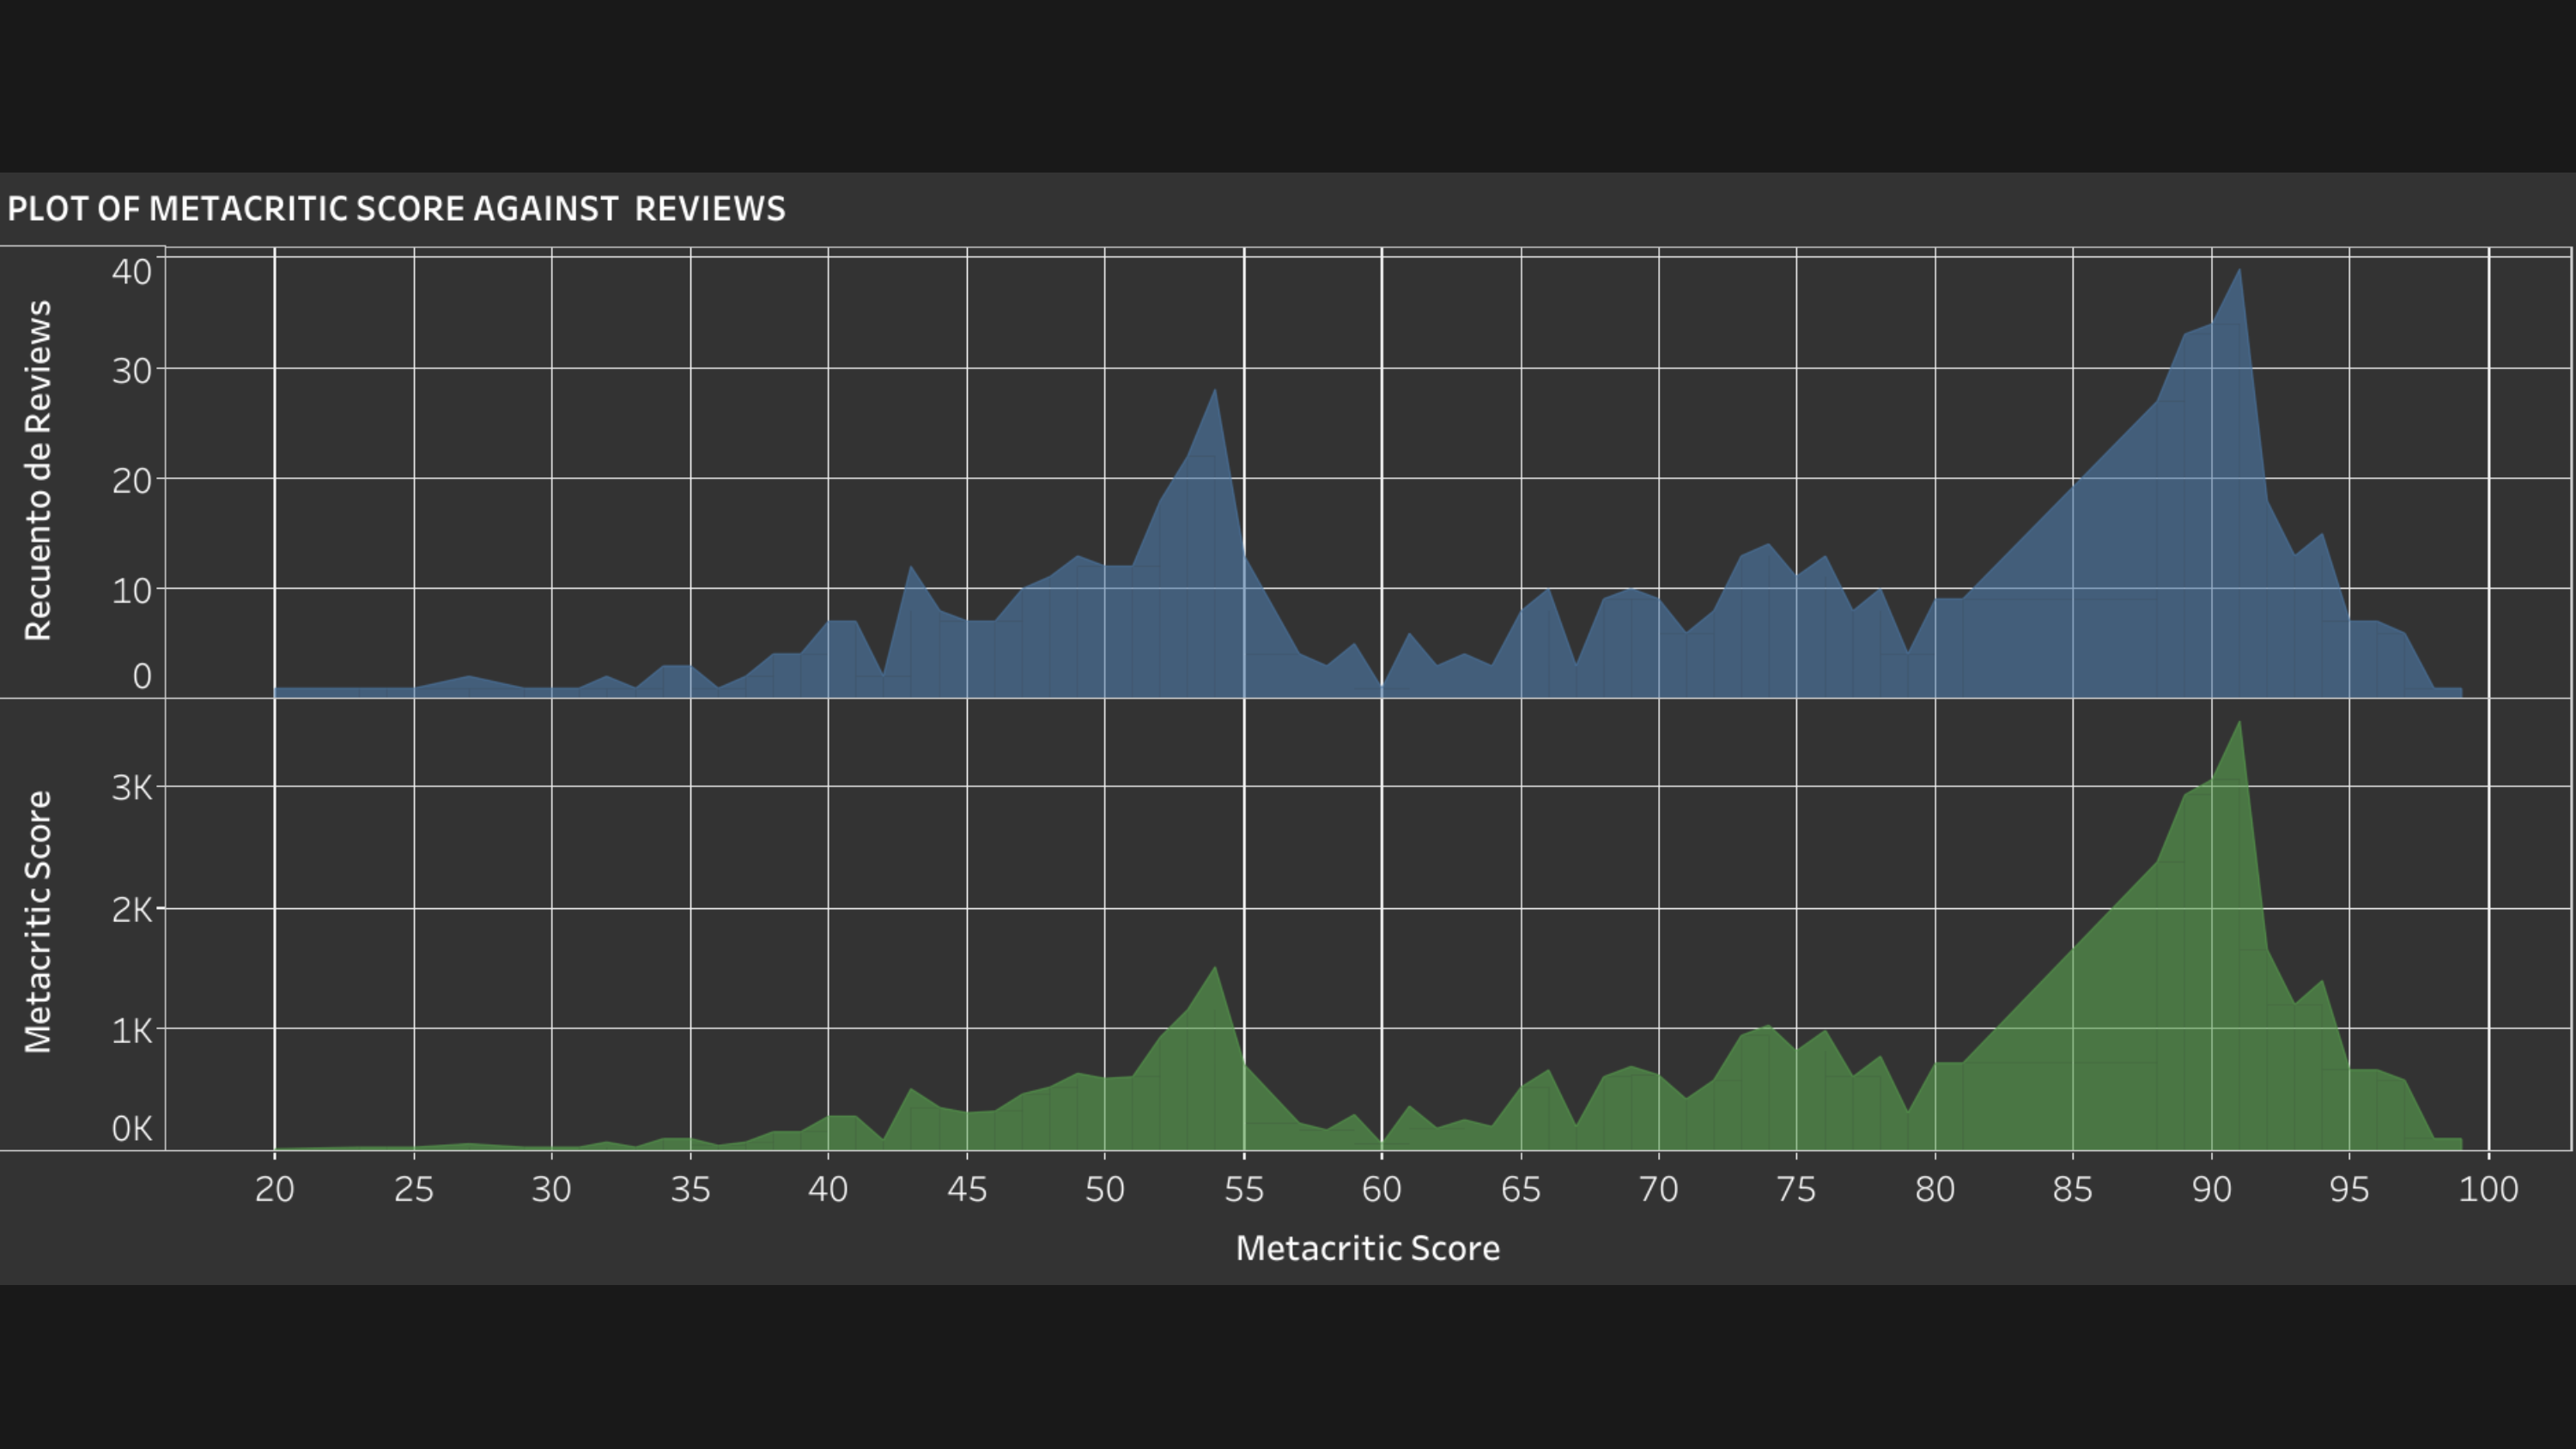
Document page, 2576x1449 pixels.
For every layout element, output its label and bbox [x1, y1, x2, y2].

picture [0, 173, 2576, 1286]
